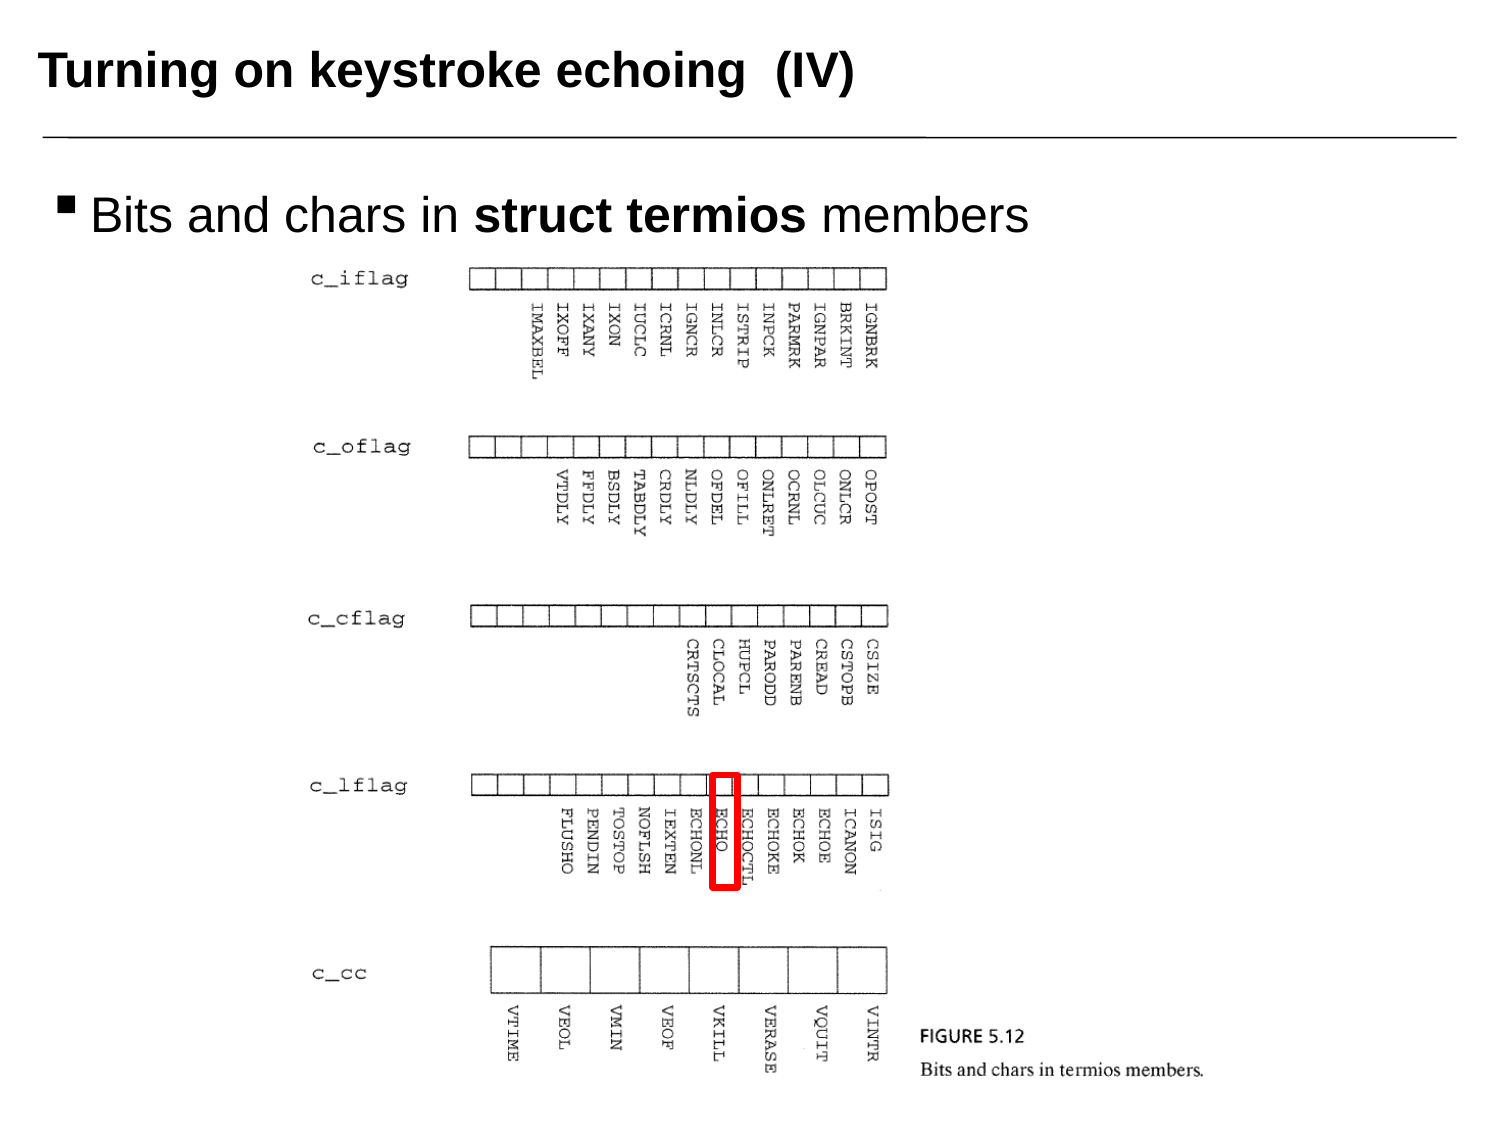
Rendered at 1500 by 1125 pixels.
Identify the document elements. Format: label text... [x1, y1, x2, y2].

title Turning on keystroke echoing (IV) [37, 37, 1450, 113]
picture [306, 262, 1209, 1086]
list Bits and chars in struct termios members [37, 174, 1450, 1050]
